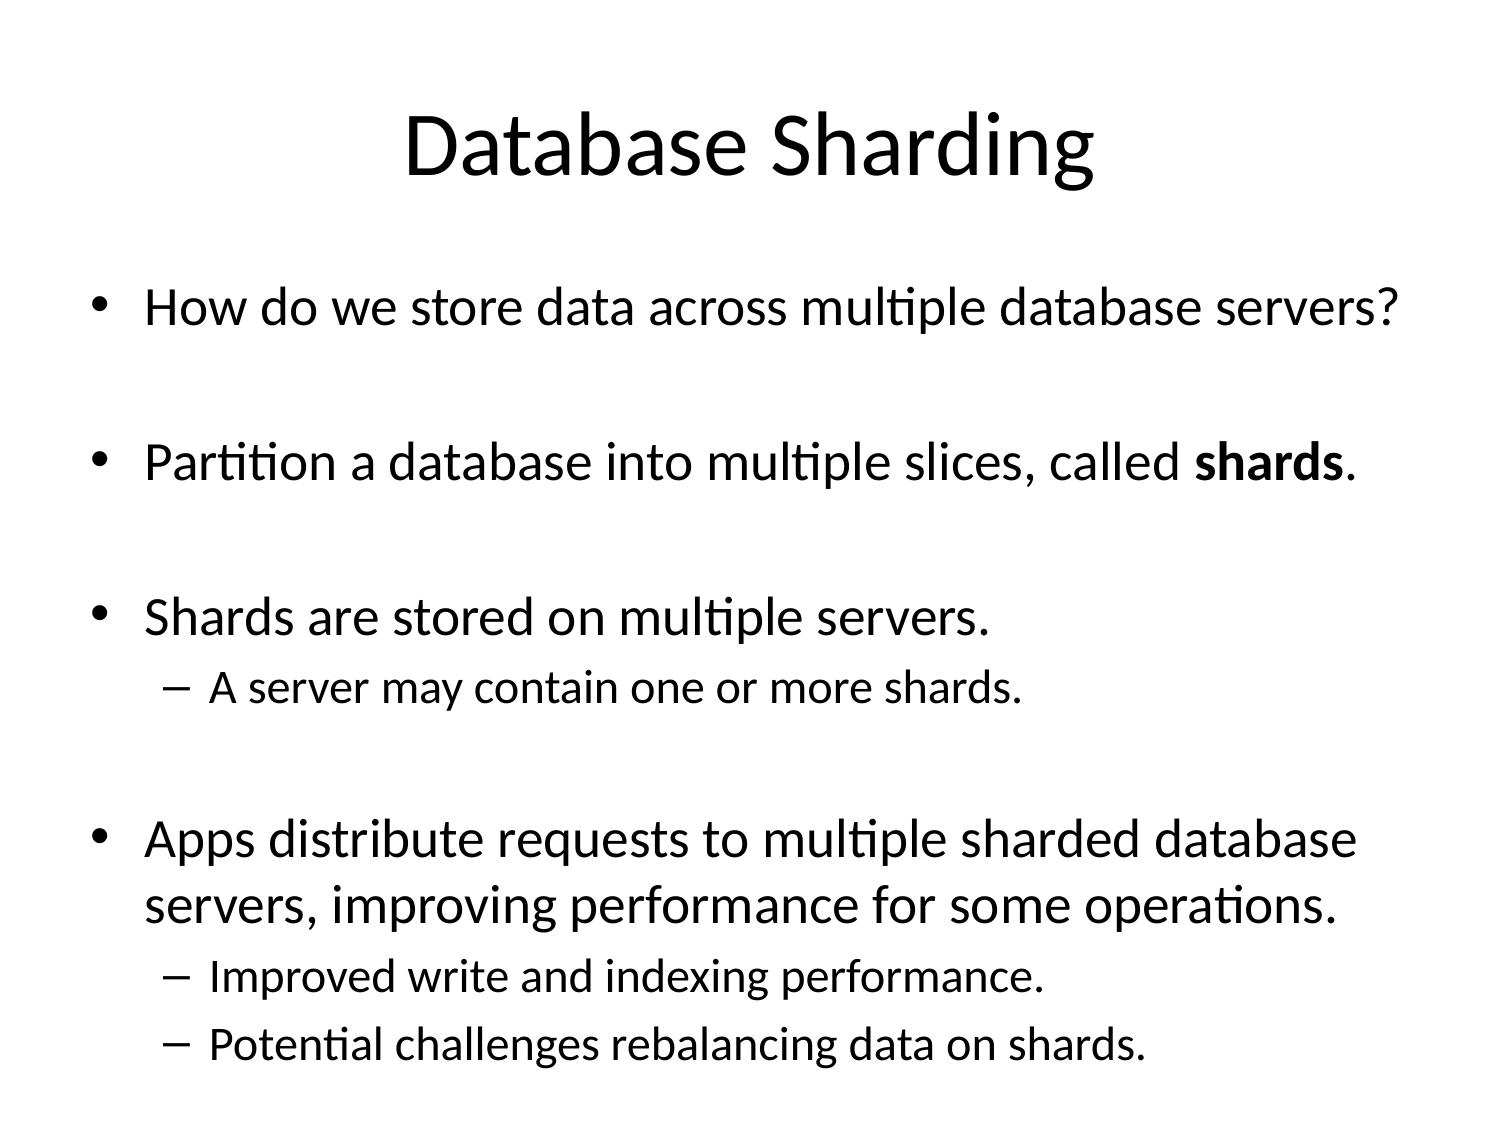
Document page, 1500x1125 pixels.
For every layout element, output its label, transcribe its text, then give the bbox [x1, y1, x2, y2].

list How do we store data across multiple database servers? Partition a database into multiple slices, called shards. Shards are stored on multiple servers. A server may contain one or more shards. Apps distribute requests to multiple sharded database servers, improving performance for some operations. Improved write and indexing performance. Potential challenges rebalancing data on shards. [75, 262, 1425, 1095]
title Database Sharding [75, 45, 1425, 233]
